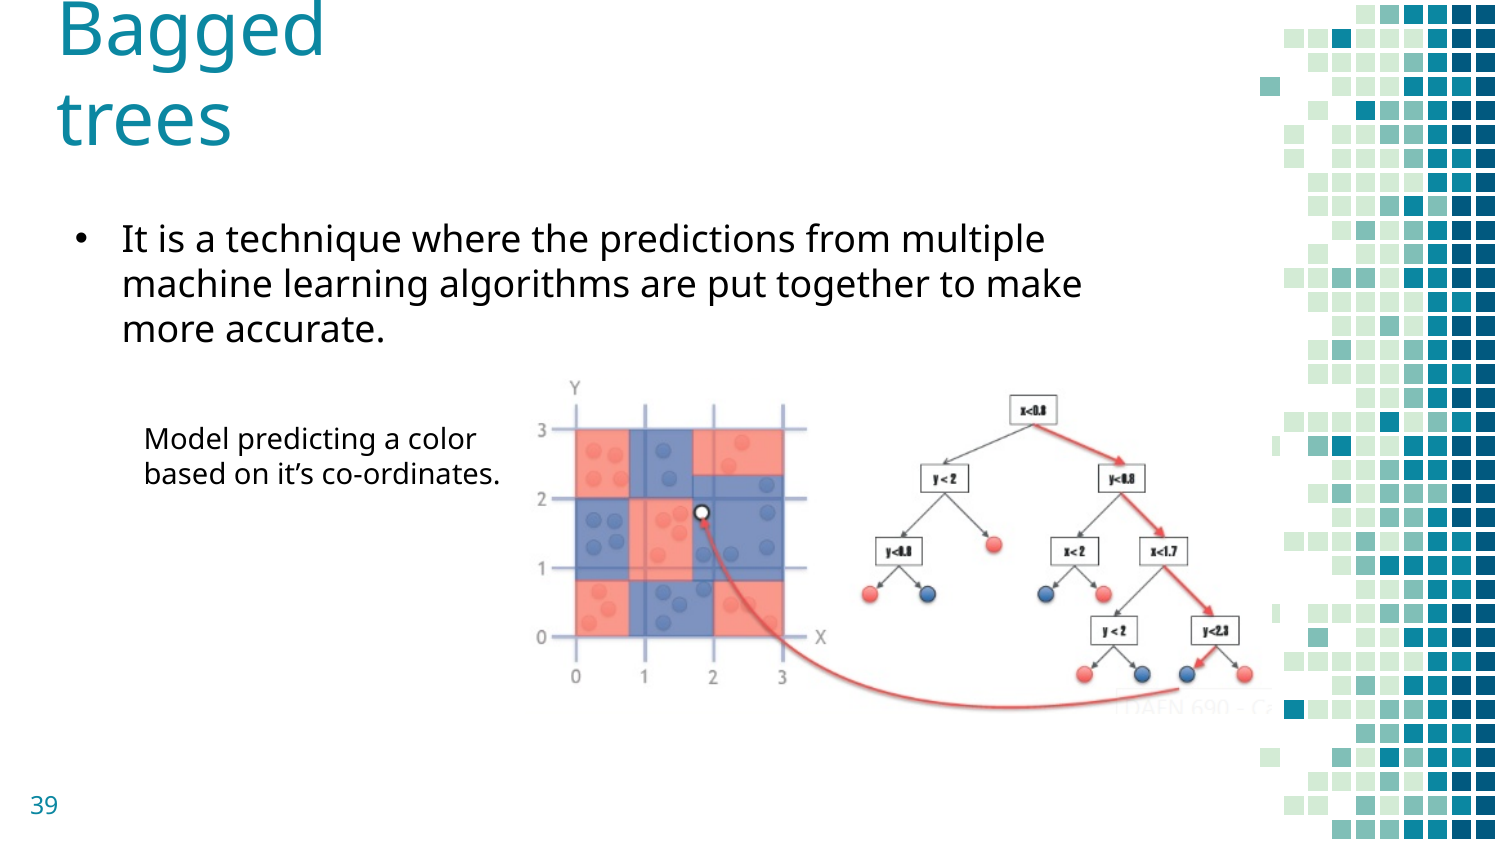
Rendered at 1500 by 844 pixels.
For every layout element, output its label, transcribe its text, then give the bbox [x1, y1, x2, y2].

text_box Model predicting a color based on it’s co-ordinates. [128, 413, 519, 498]
title Bagged trees [41, 34, 452, 176]
slide_number 39 [15, 774, 105, 839]
picture [524, 378, 1272, 714]
text_box It is a technique where the predictions from multiple machine learning algorithms are put together to make more accurate. [59, 207, 1185, 358]
